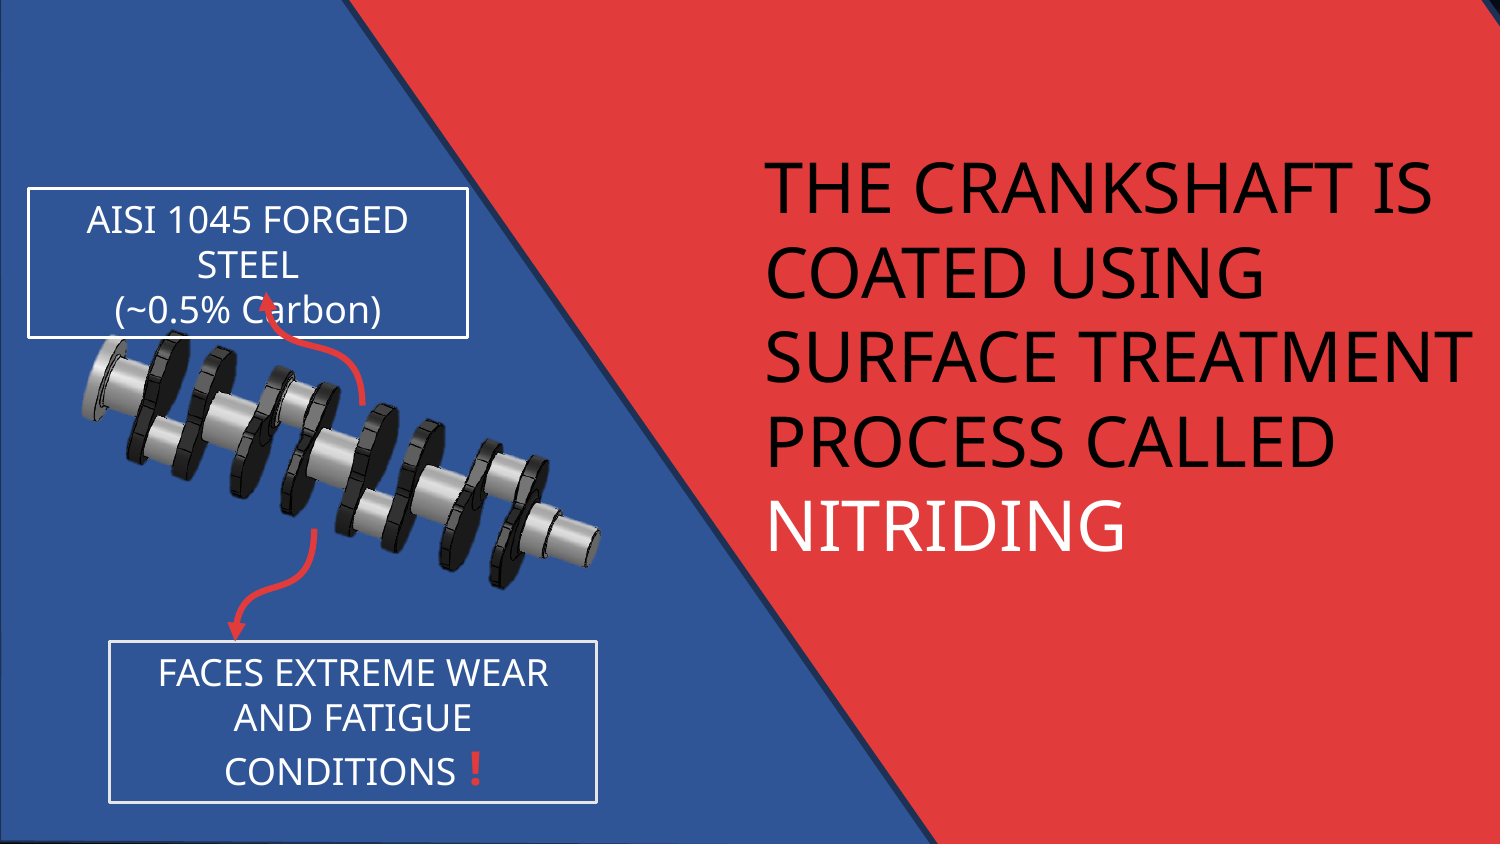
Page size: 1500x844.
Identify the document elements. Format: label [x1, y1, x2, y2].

text_box [218, 545, 331, 625]
picture [0, 0, 1500, 844]
text_box [257, 300, 372, 397]
